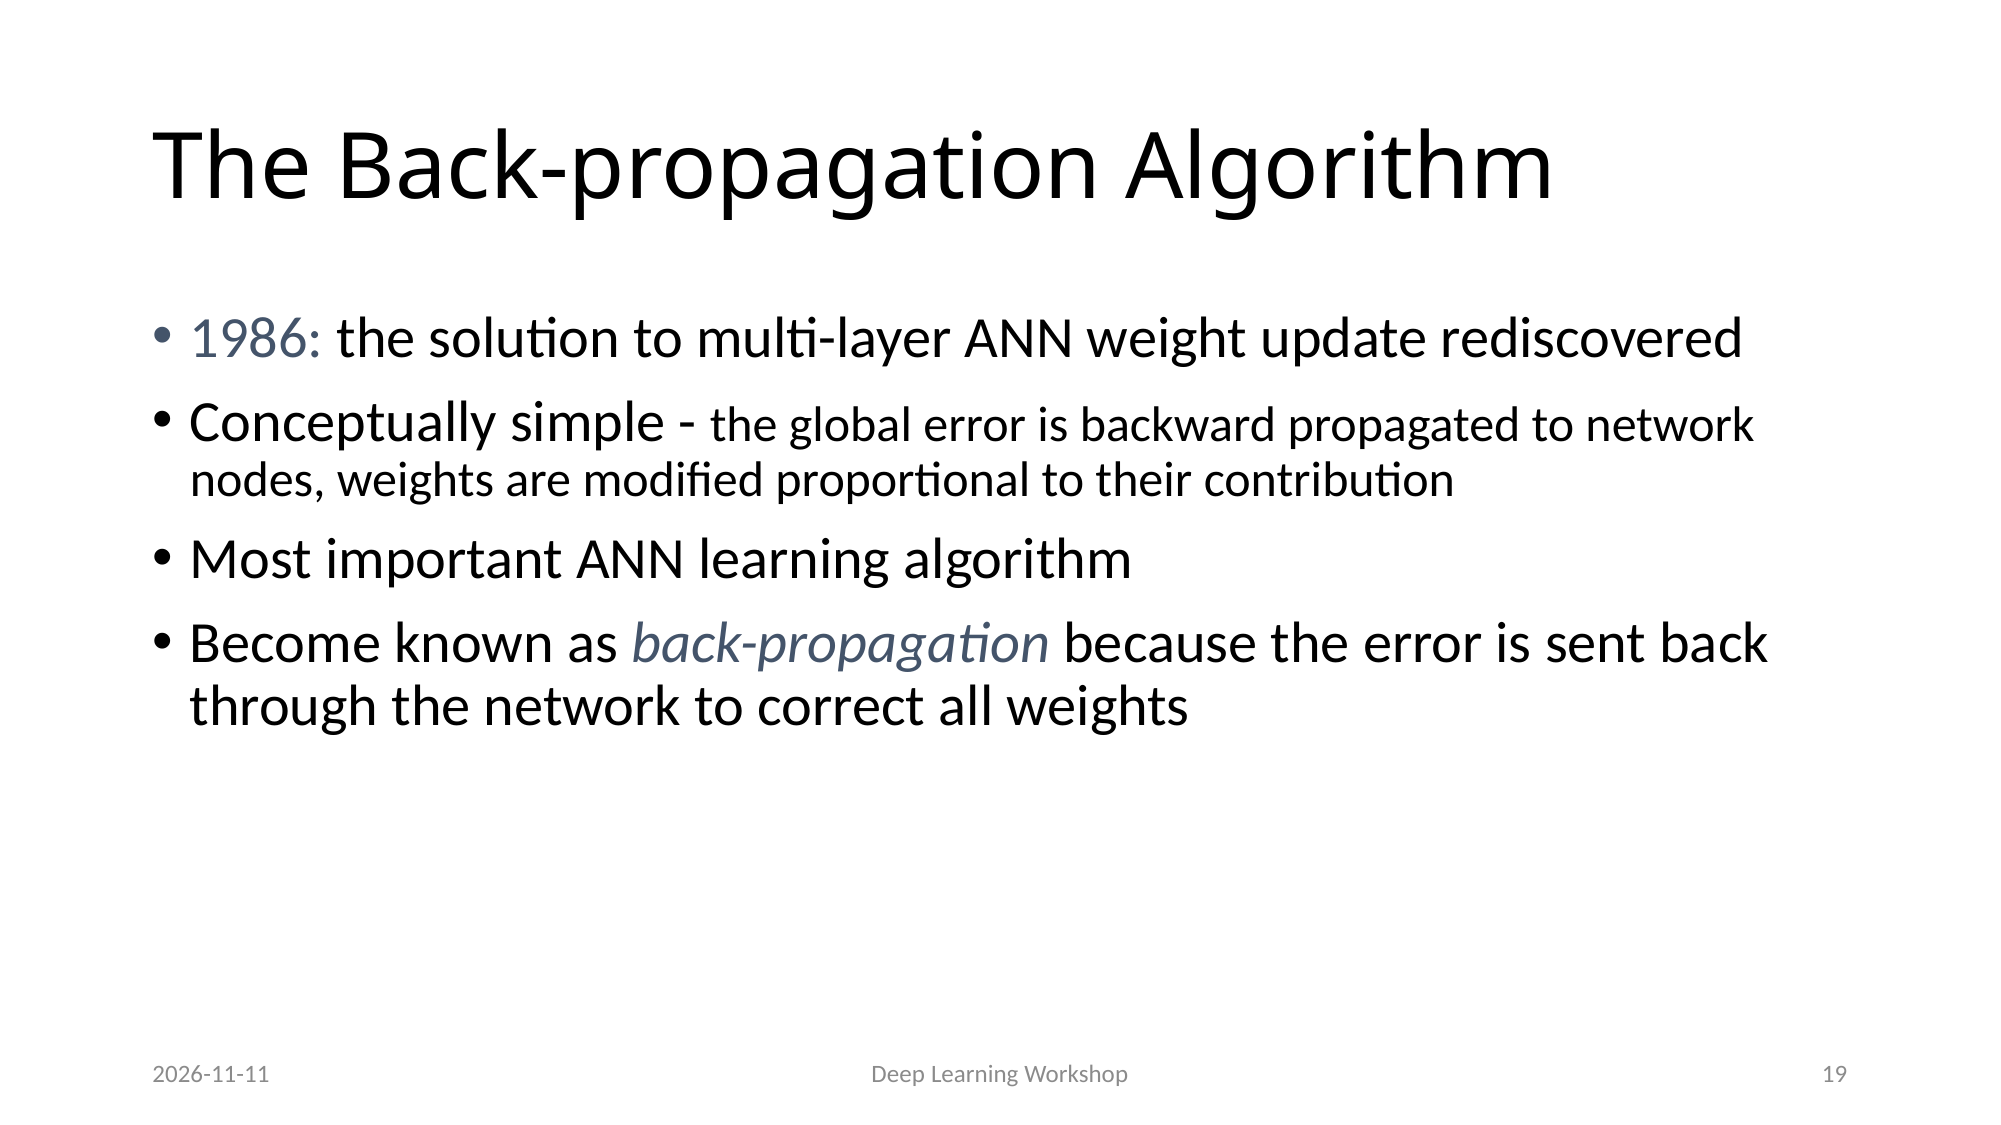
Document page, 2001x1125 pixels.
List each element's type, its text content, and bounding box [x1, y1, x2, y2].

footer Deep Learning Workshop [662, 1042, 1338, 1103]
title The Back-propagation Algorithm [137, 59, 1863, 278]
list 1986: the solution to multi-layer ANN weight update rediscovered Conceptually simple - the global error is backward propagated to network nodes, weights are modified proportional to their contribution Most important ANN learning algorithm Become known as back-propagation because the error is sent back through the network to correct all weights [137, 299, 1863, 1014]
slide_number 19 [1412, 1042, 1863, 1103]
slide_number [137, 1042, 588, 1103]
